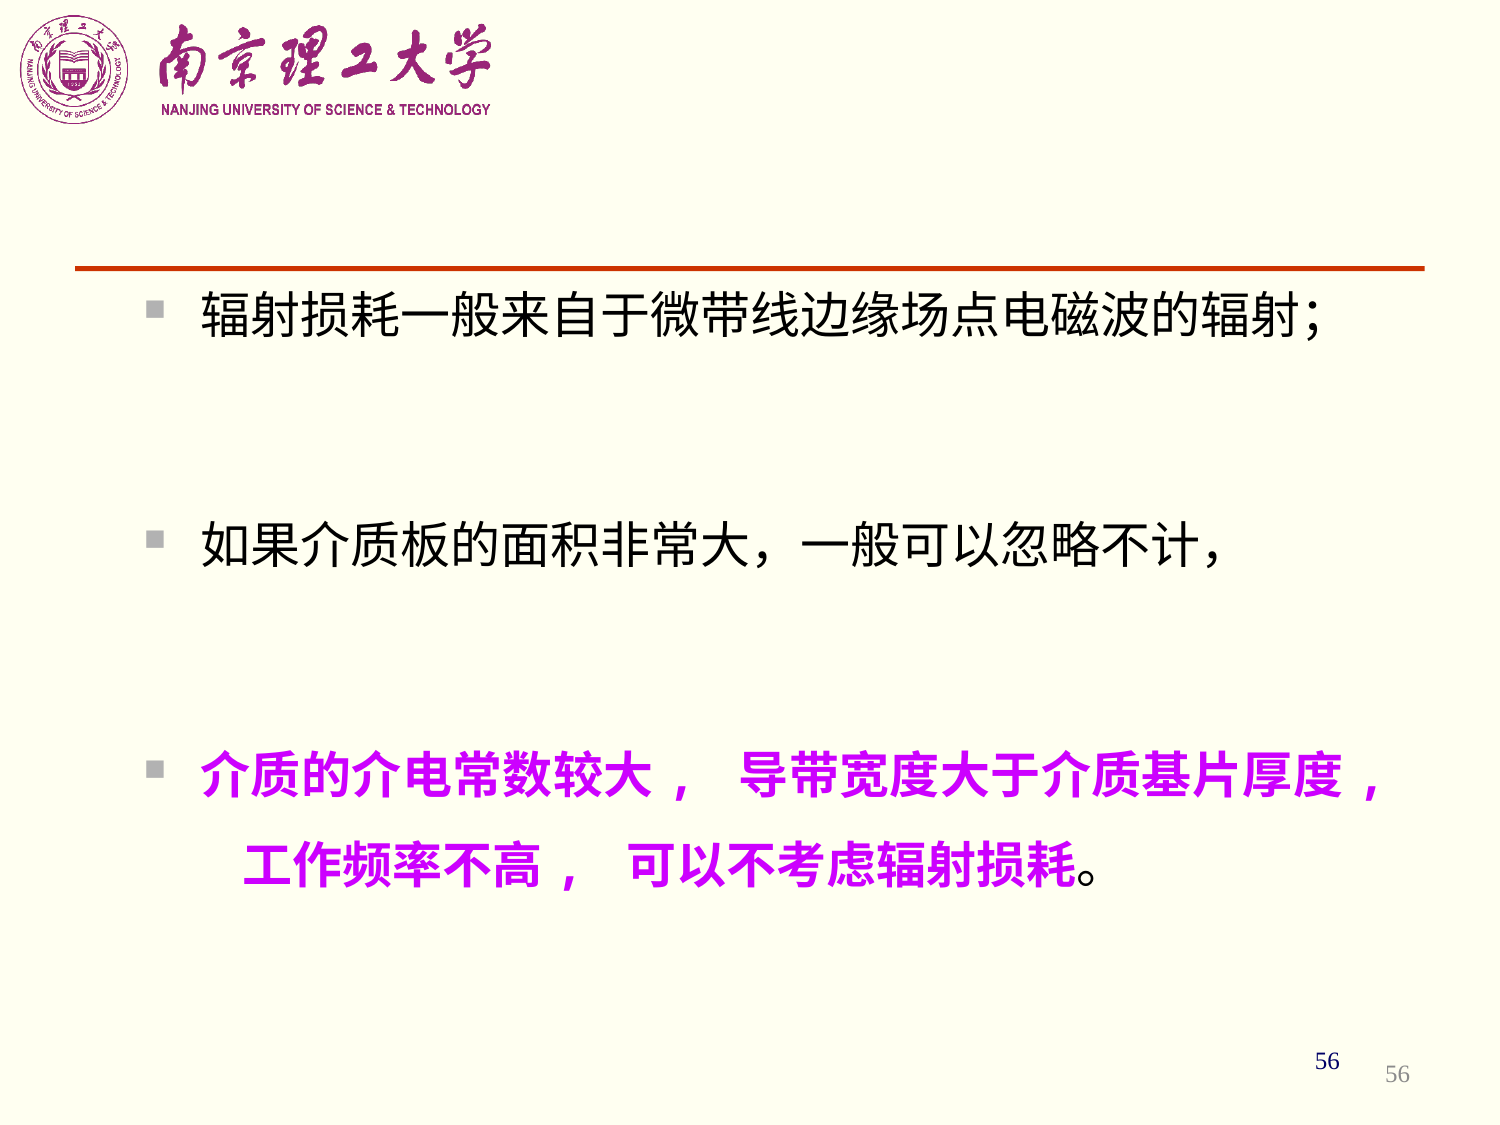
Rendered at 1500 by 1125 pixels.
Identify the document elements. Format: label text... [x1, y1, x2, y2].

slide_number 56 [1074, 1042, 1425, 1103]
picture [17, 15, 491, 126]
text_box 辐射损耗一般来自于微带线边缘场点电磁波的辐射； 如果介质板的面积非常大，一般可以忽略不计， 介质的介电常数较大, 导带宽度大于介质基片厚度, 工作频率不高, 可以不考虑辐射损耗。 [129, 160, 1371, 1000]
